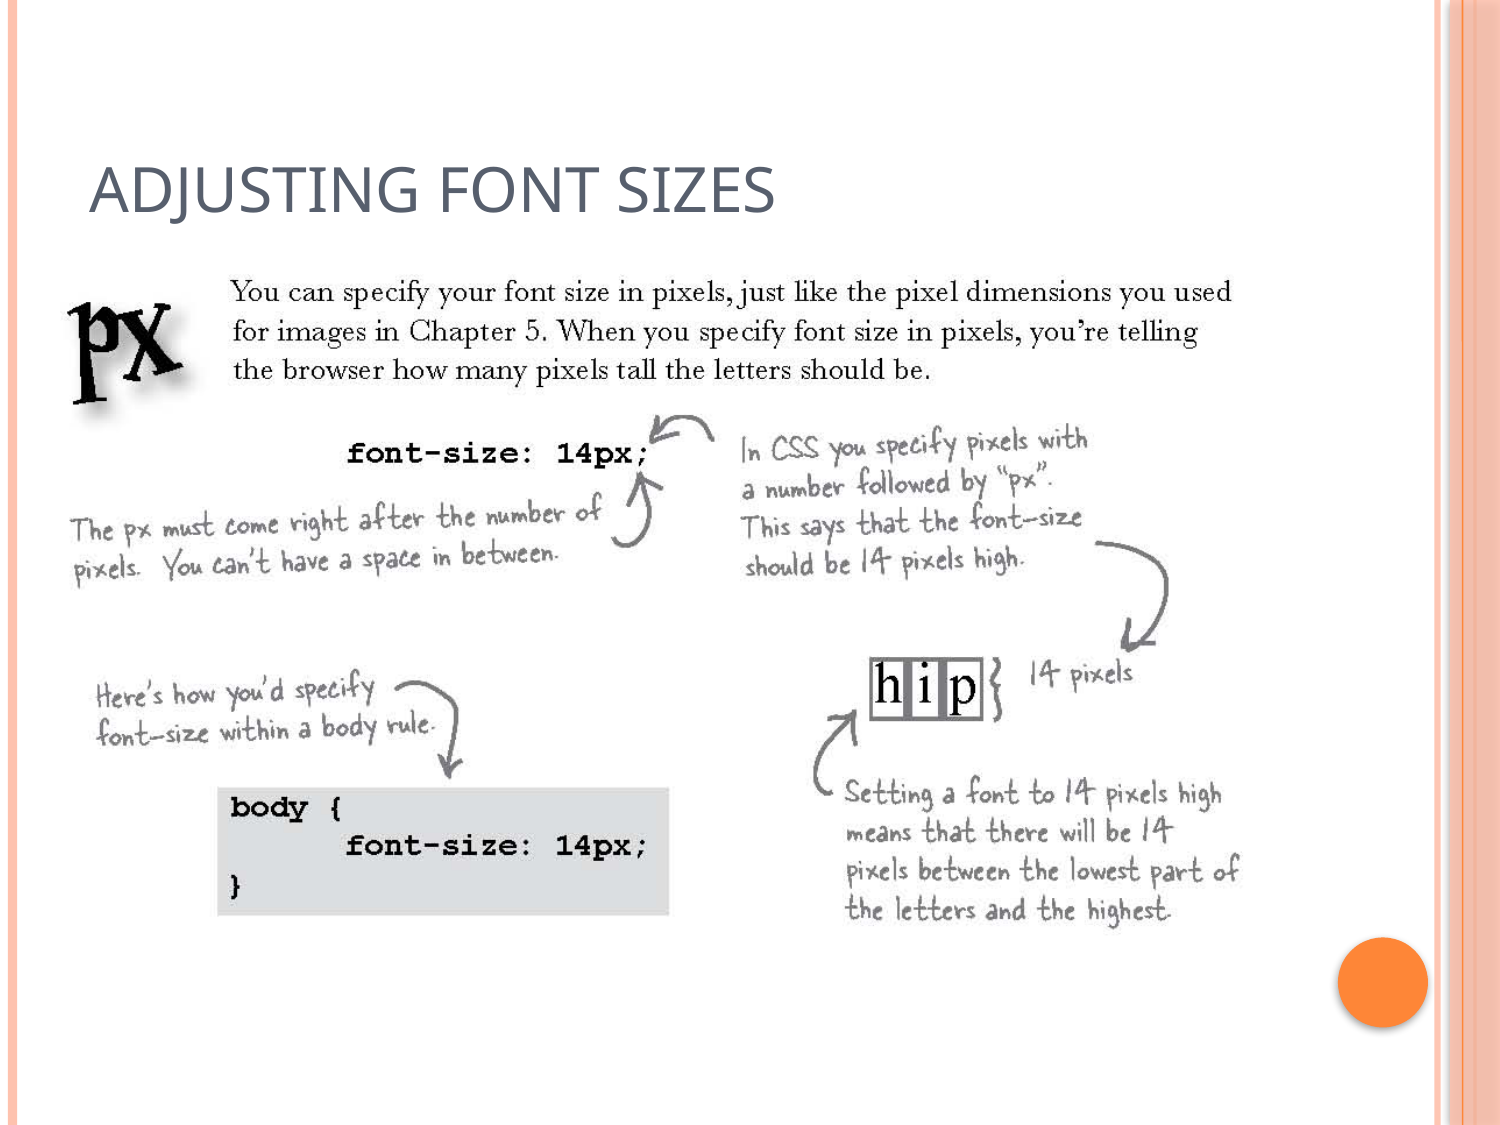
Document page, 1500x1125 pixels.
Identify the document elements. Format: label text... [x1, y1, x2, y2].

title Adjusting font sizes [75, 45, 1300, 233]
picture [36, 236, 1293, 976]
